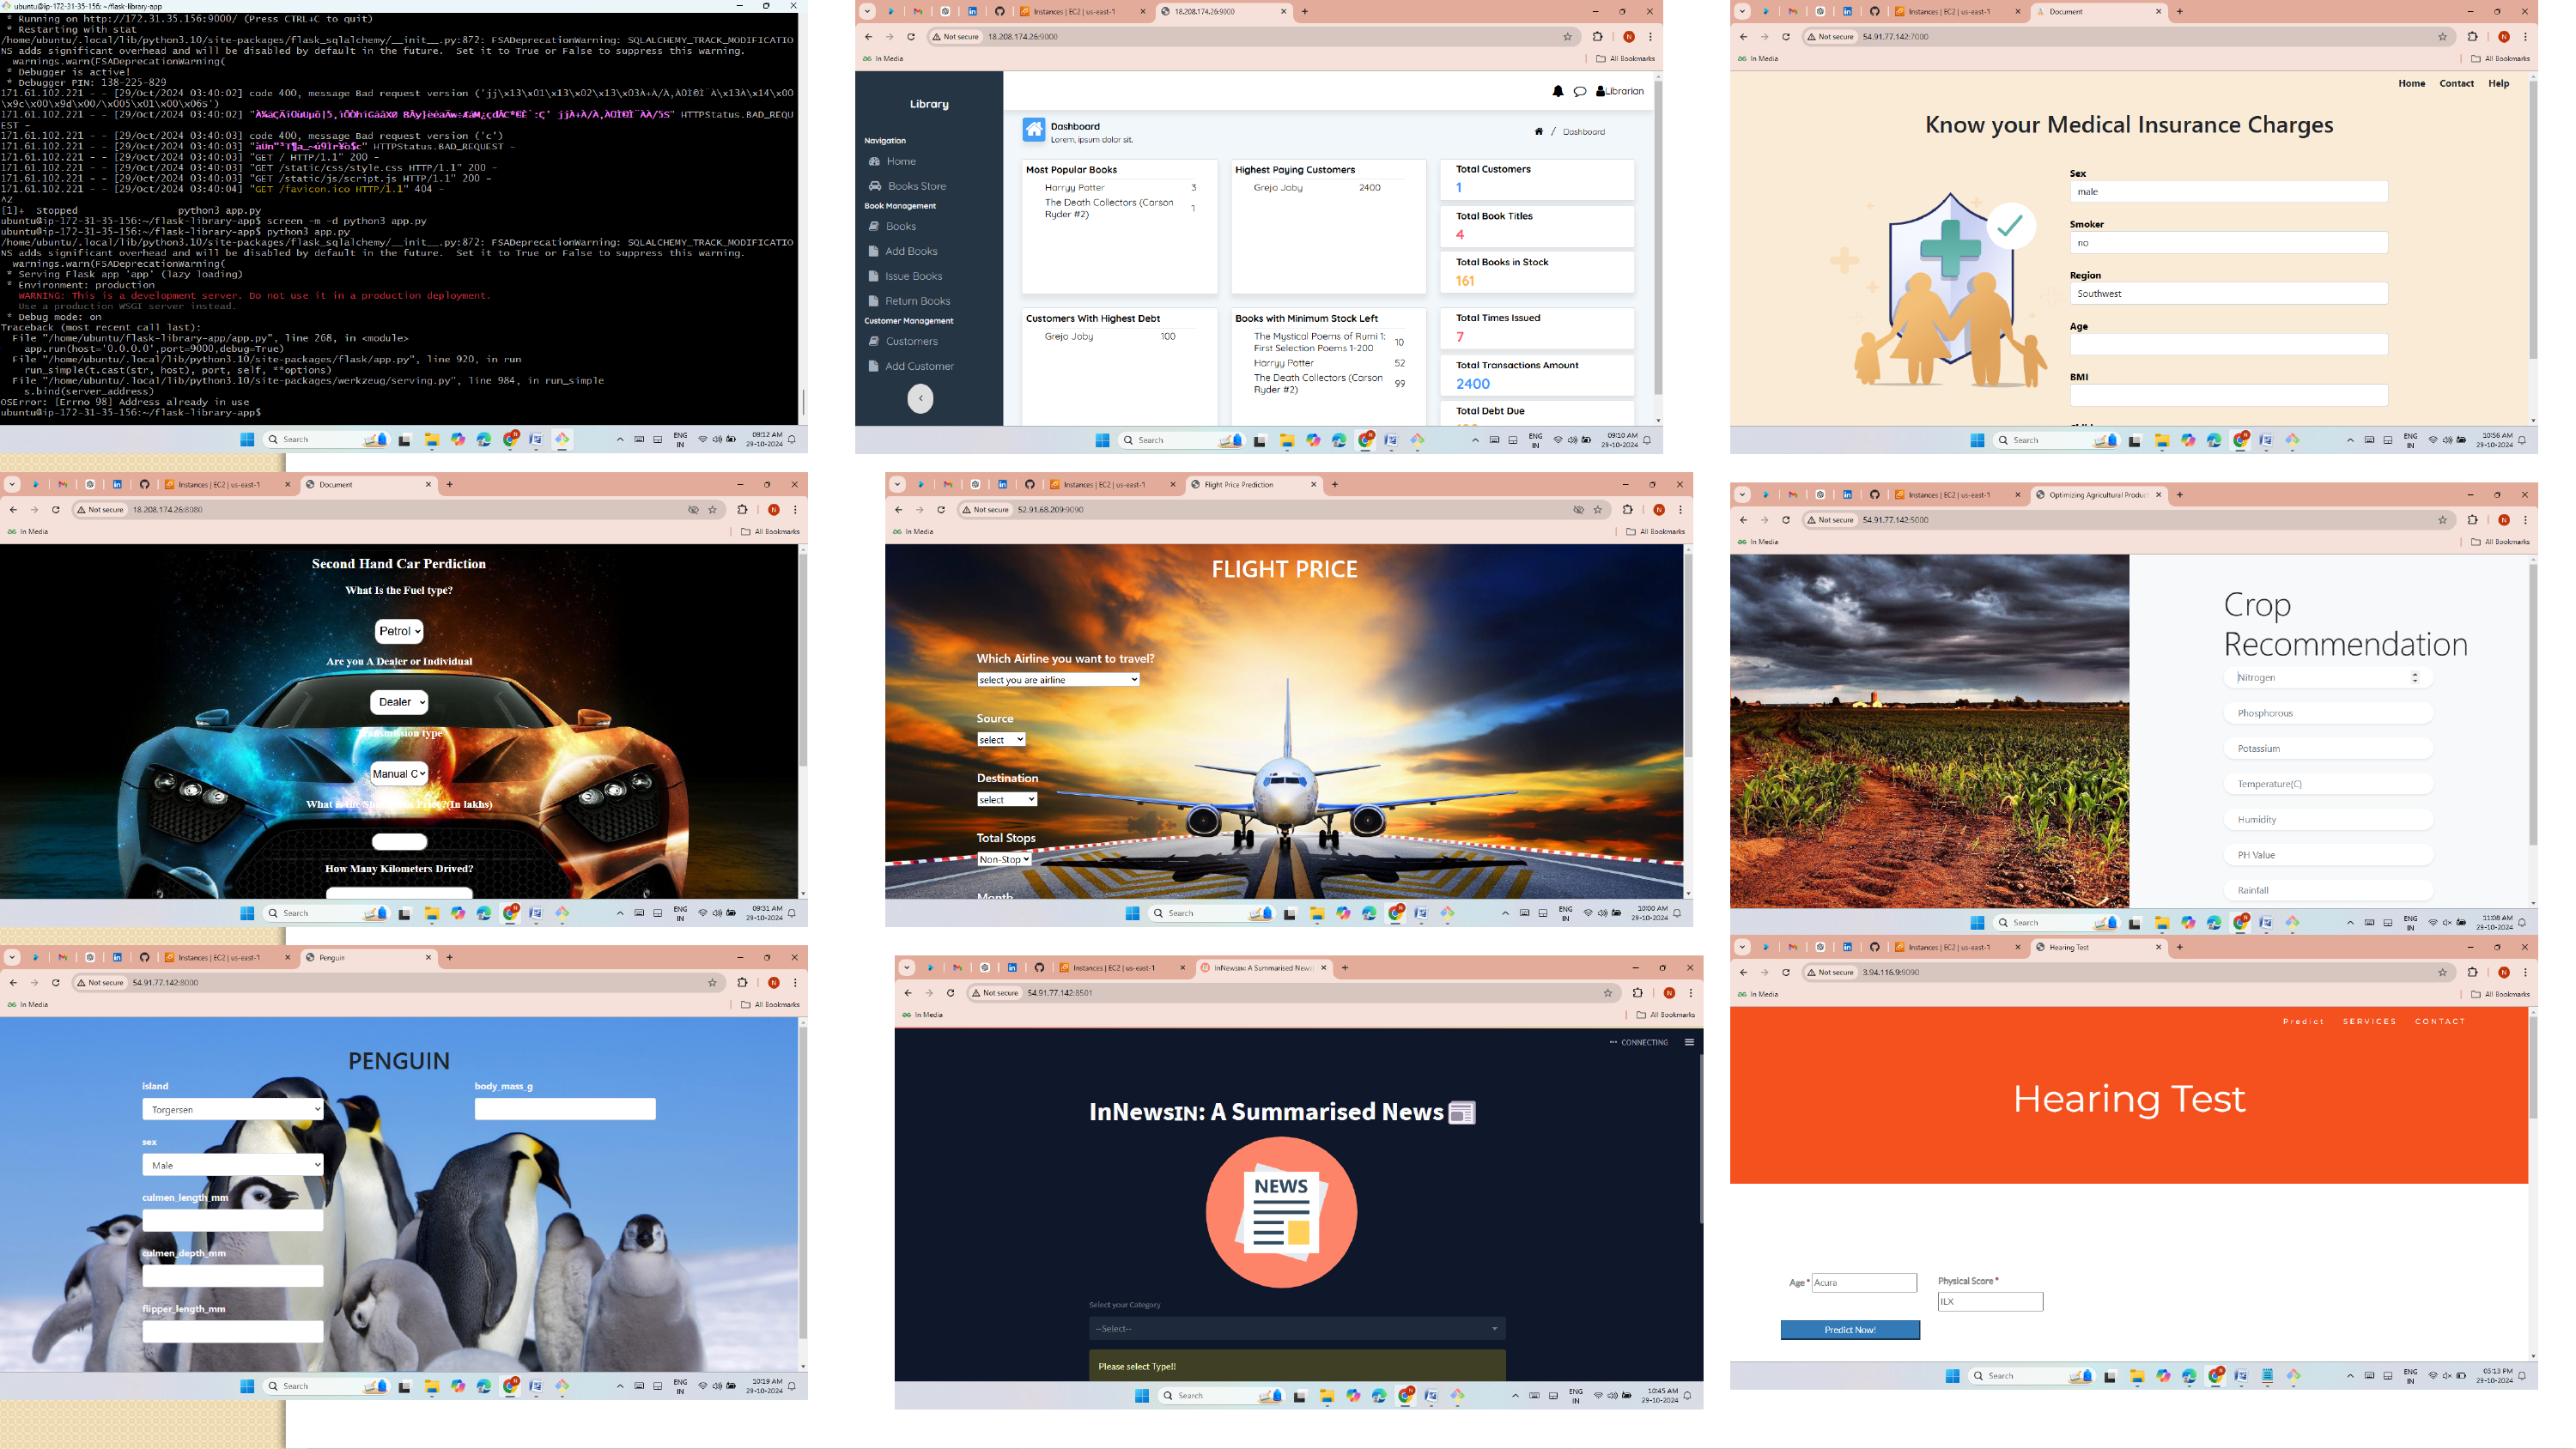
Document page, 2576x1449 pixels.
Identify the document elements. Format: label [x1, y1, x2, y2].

picture [884, 472, 1693, 927]
picture [895, 955, 1704, 1410]
picture [854, 0, 1663, 454]
picture [0, 472, 808, 927]
picture [0, 0, 808, 453]
picture [1730, 0, 2539, 454]
picture [1730, 482, 2539, 1390]
picture [0, 945, 808, 1400]
